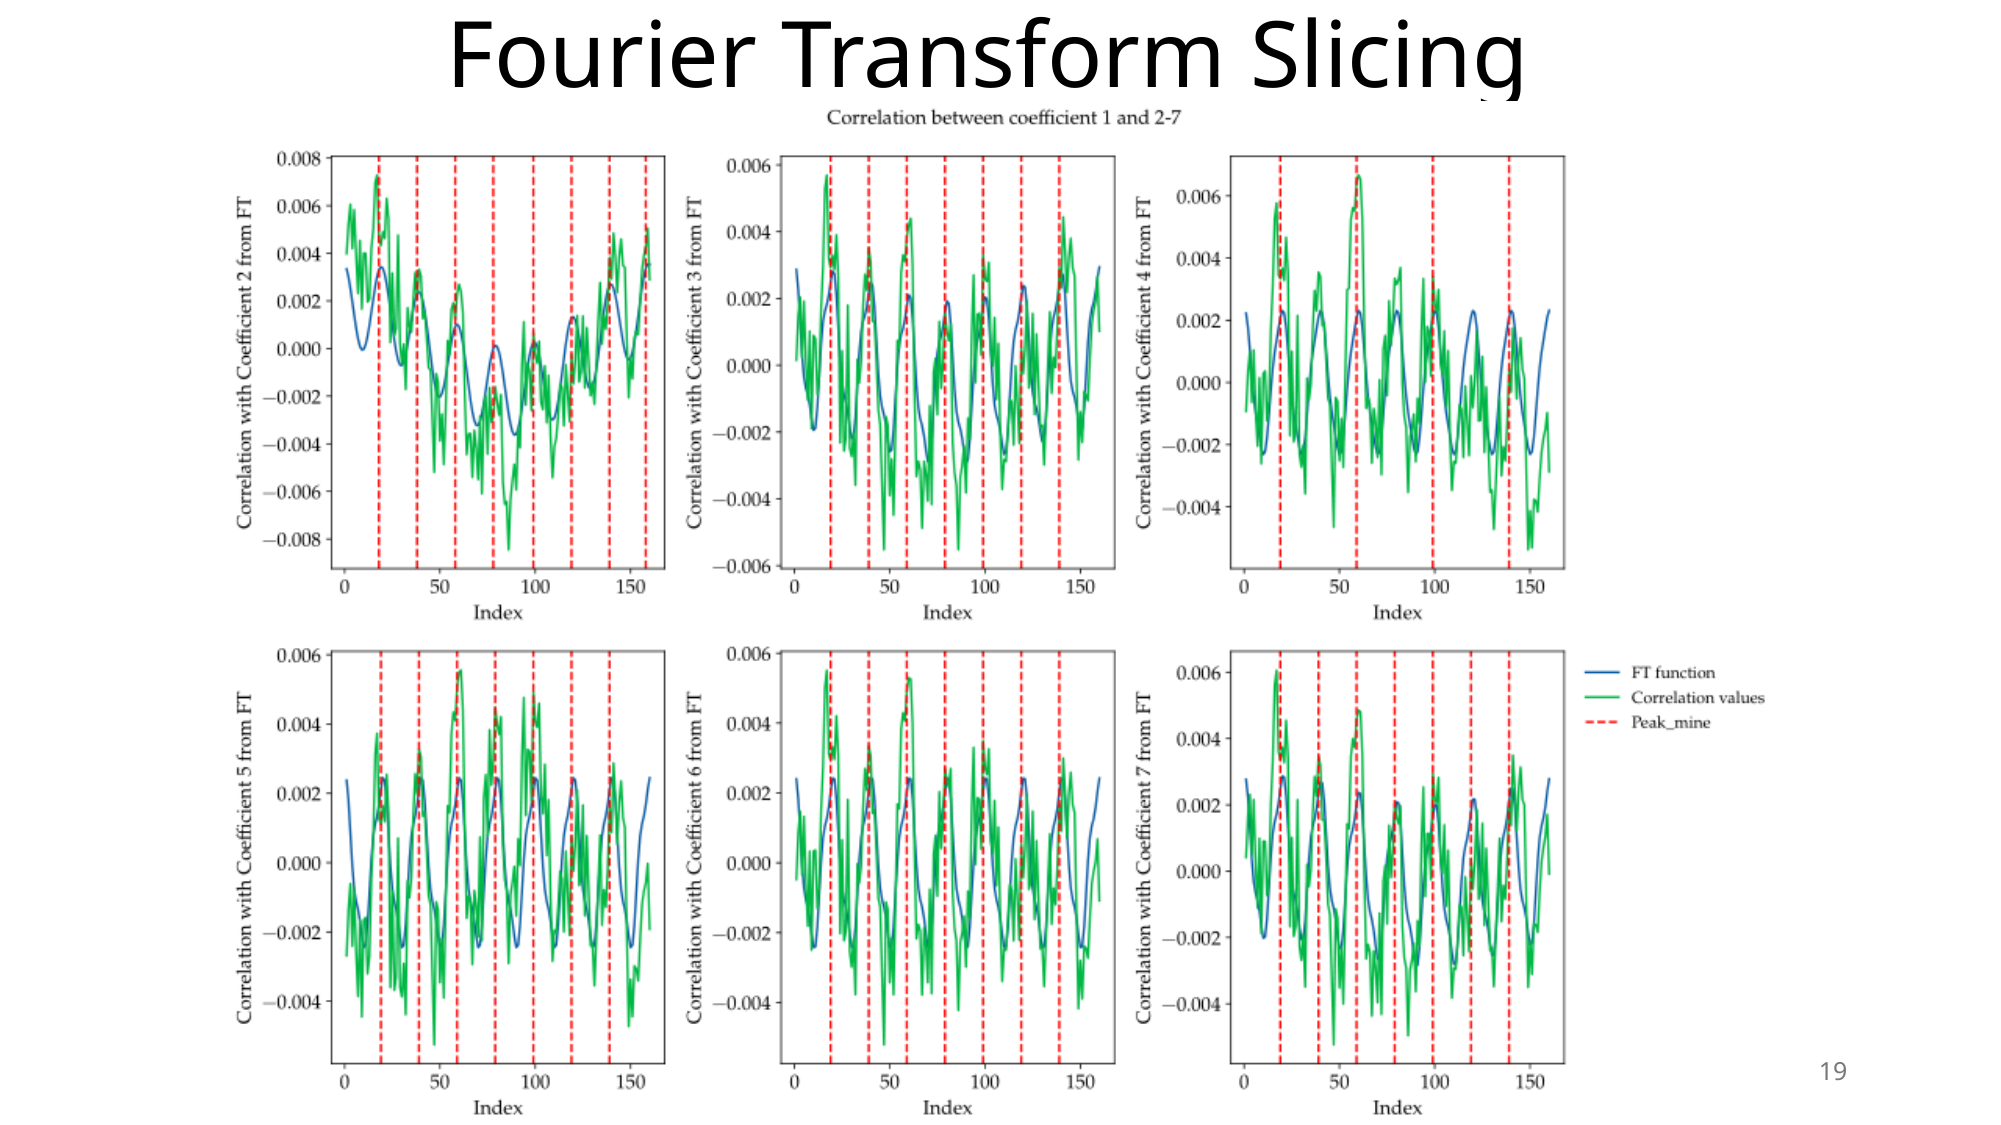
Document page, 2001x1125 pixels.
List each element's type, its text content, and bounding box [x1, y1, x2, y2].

picture [231, 101, 1769, 1121]
slide_number 19 [1769, 1042, 1863, 1103]
title Fourier Transform Slicing [137, 0, 1863, 167]
